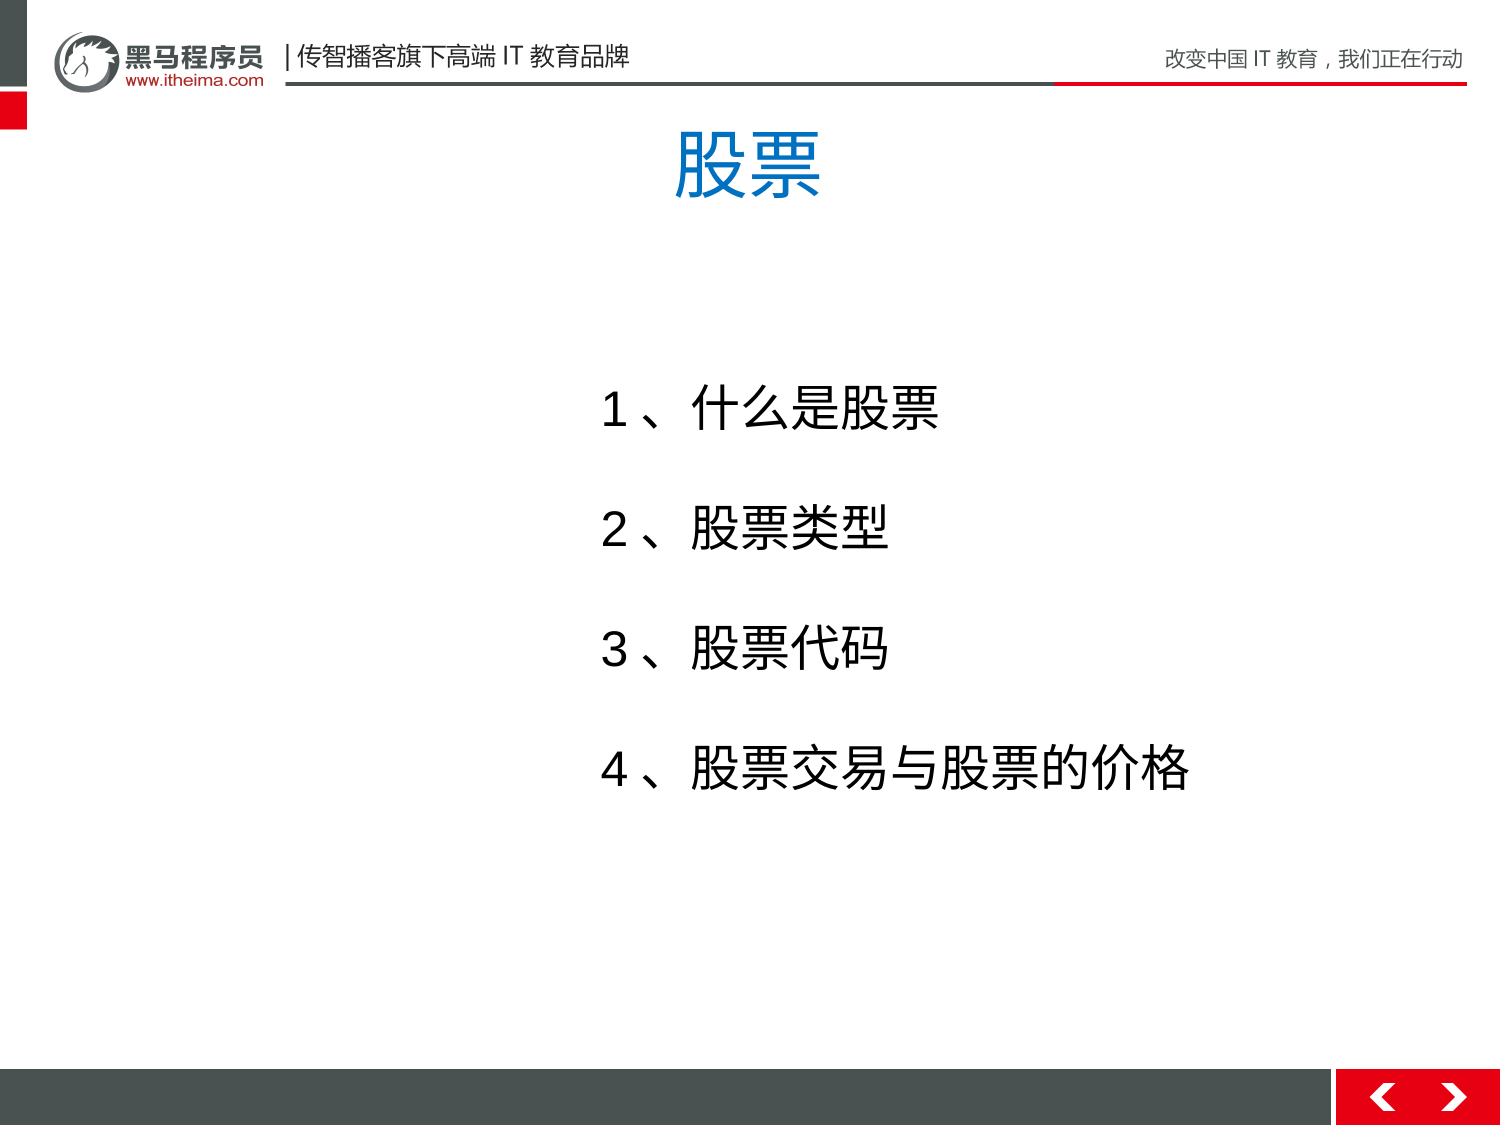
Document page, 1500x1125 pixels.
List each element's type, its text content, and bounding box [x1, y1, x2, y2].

title 股票 [81, 97, 1416, 216]
picture [0, 0, 1500, 1125]
text_box 1、什么是股票 2、股票类型 3、股票代码 4、股票交易与股票的价格 [585, 368, 1206, 804]
